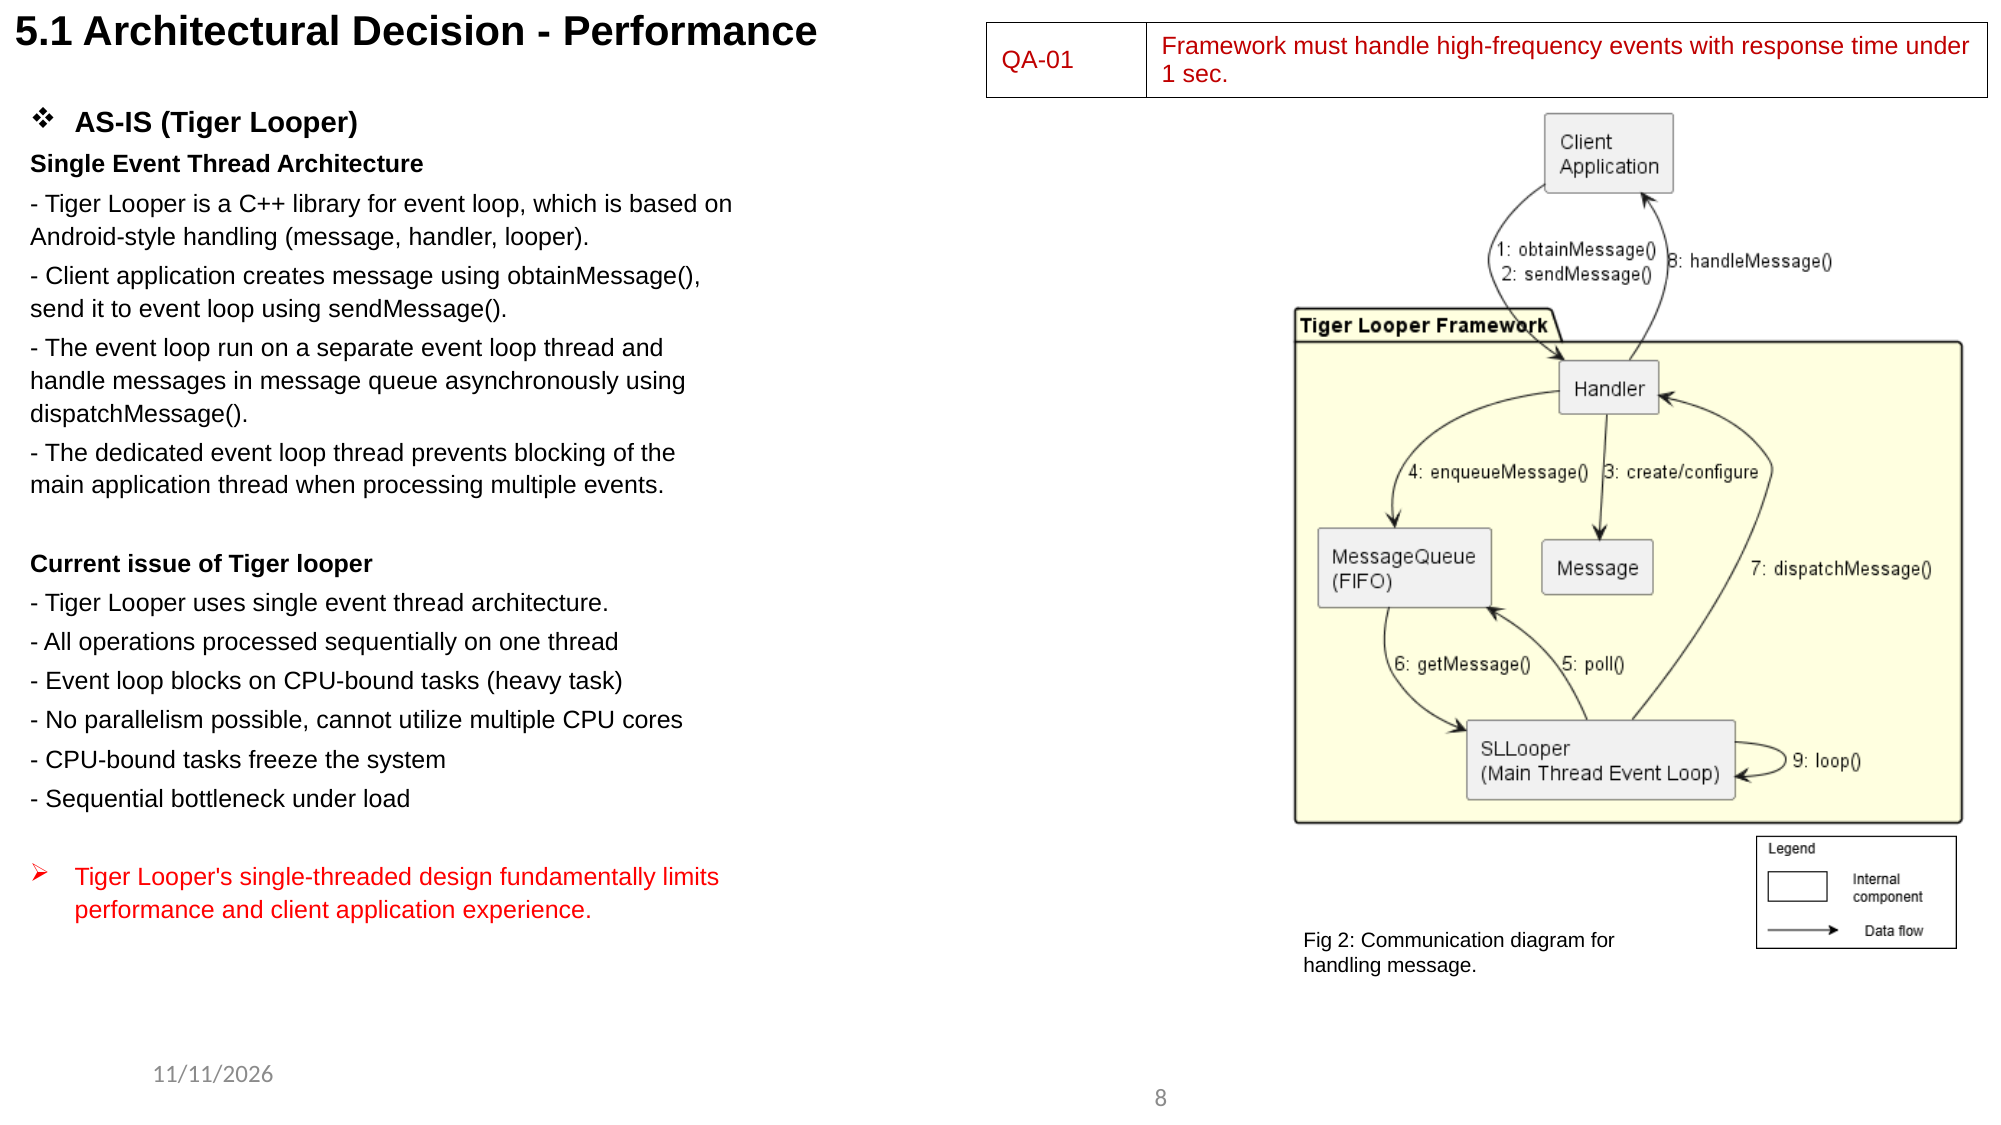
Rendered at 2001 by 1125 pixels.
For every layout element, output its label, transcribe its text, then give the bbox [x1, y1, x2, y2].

text_box 8 [732, 1066, 1183, 1125]
text_box 5.1 Architectural Decision - Performance [0, 0, 857, 62]
table_header QA-01 [987, 23, 1146, 97]
table_header Framework must handle high-frequency events with response time under 1 sec. [1147, 23, 1987, 97]
text_box AS-IS (Tiger Looper) Single Event Thread Architecture - Tiger Looper is a C++ library for event loop, which is based on Android-style handling (message, handler, looper). - Client application creates message using obtainMessage(), send it to event loop using sendMessage(). - The event loop run on a separate event loop thread and handle messages in message queue asynchronously using dispatchMessage(). - The dedicated event loop thread prevents blocking of the main application thread when processing multiple events. Current issue of Tiger looper - Tiger Looper uses single event thread architecture. - All operations processed sequentially on one thread - Event loop blocks on CPU-bound tasks (heavy task) - No parallelism possible, cannot utilize multiple CPU cores - CPU-bound tasks freeze the system - Sequential bottleneck under load Tiger Looper's single-threaded design fundamentally limits performance and client application experience. [30, 96, 736, 1125]
picture [1286, 103, 1970, 949]
text_box Fig 2: Communication diagram for handling message. [1288, 919, 1636, 985]
